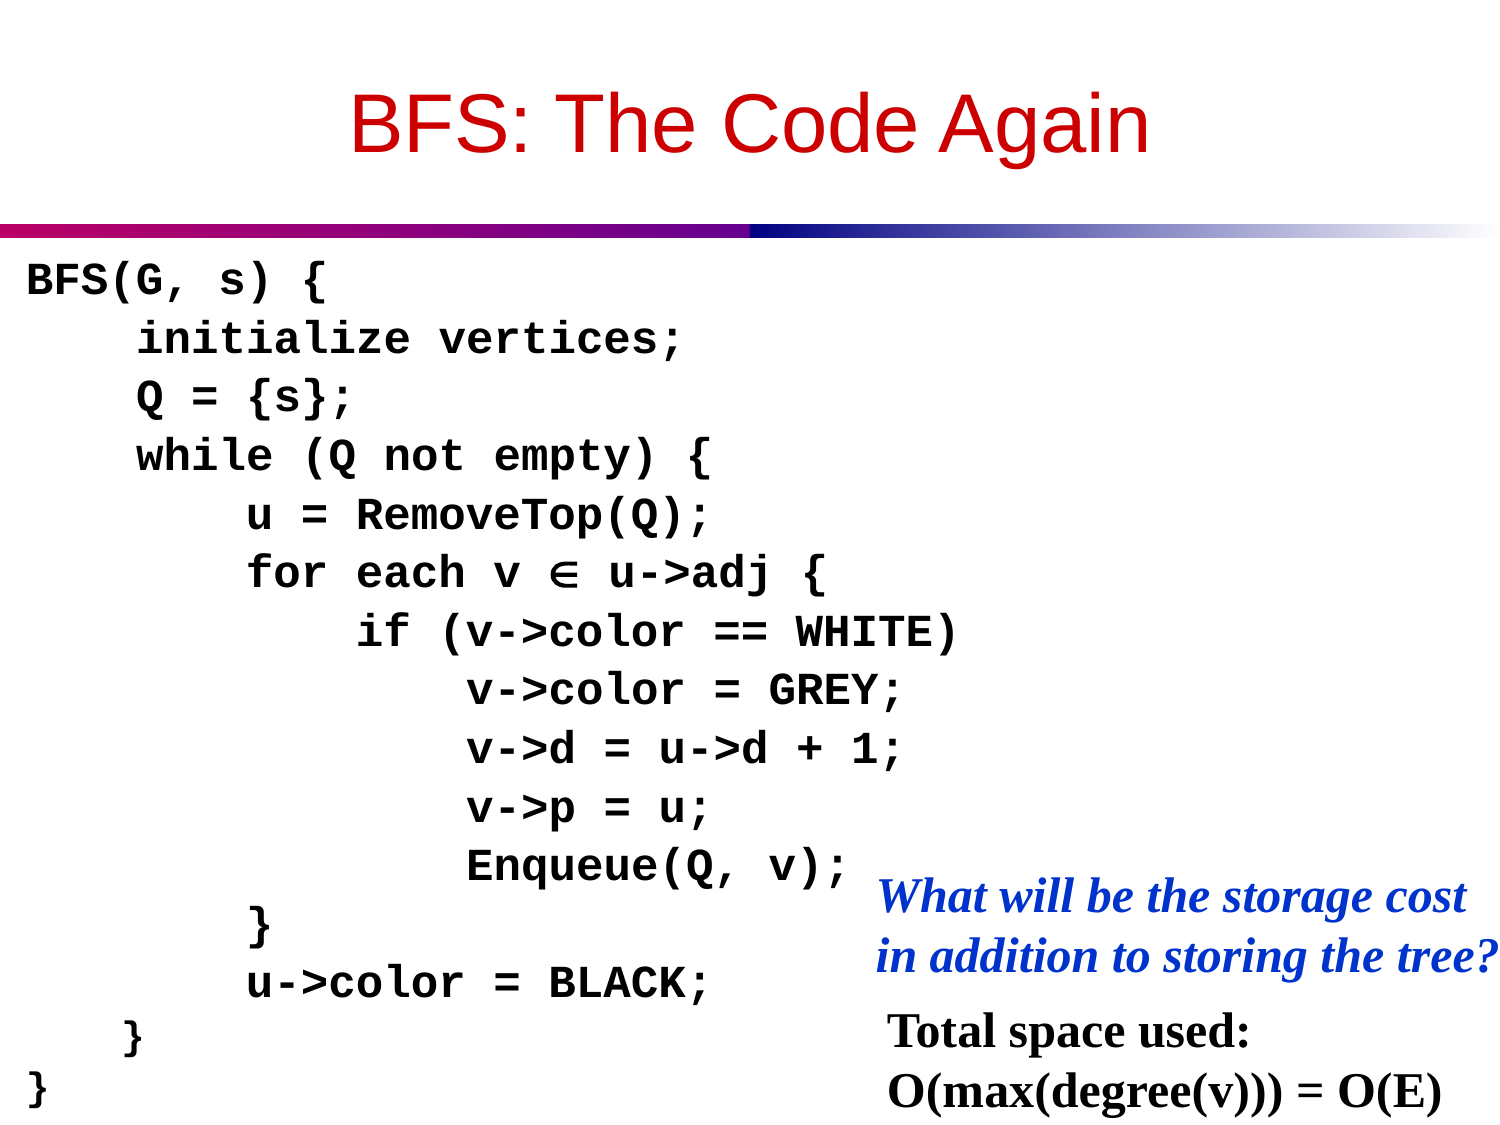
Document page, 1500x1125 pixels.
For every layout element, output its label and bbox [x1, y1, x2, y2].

title [75, 37, 1425, 200]
text_box [860, 855, 1500, 1125]
list [10, 247, 989, 961]
